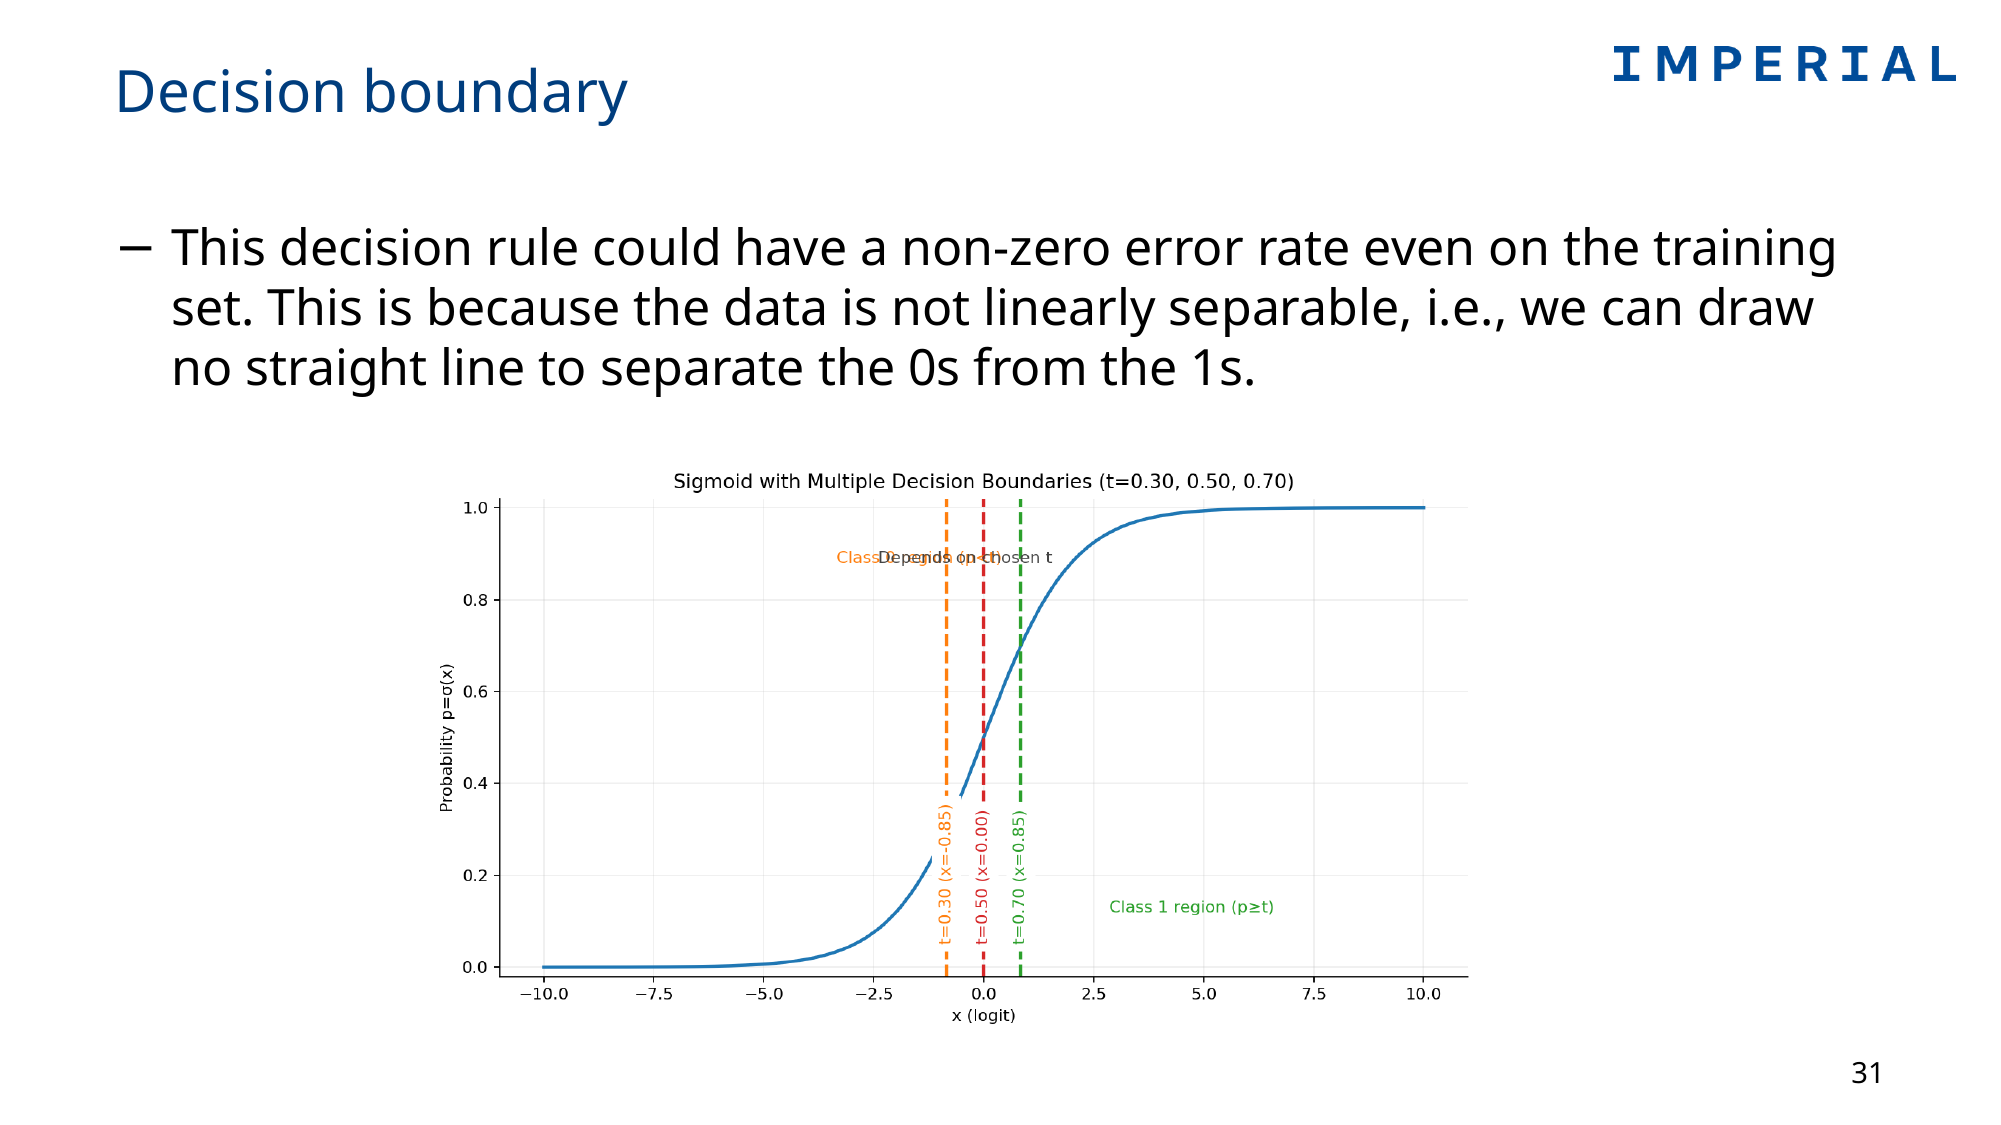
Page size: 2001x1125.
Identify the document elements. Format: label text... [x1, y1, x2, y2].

list This decision rule could have a non-zero error rate even on the training set. This is because the data is not linearly separable, i.e., we can draw no straight line to separate the 0s from the 1s. [99, 208, 1900, 1024]
picture [420, 453, 1486, 1045]
picture [1900, 46, 1956, 81]
slide_number 31 [1433, 1046, 1901, 1103]
title Decision boundary [99, 0, 1900, 184]
